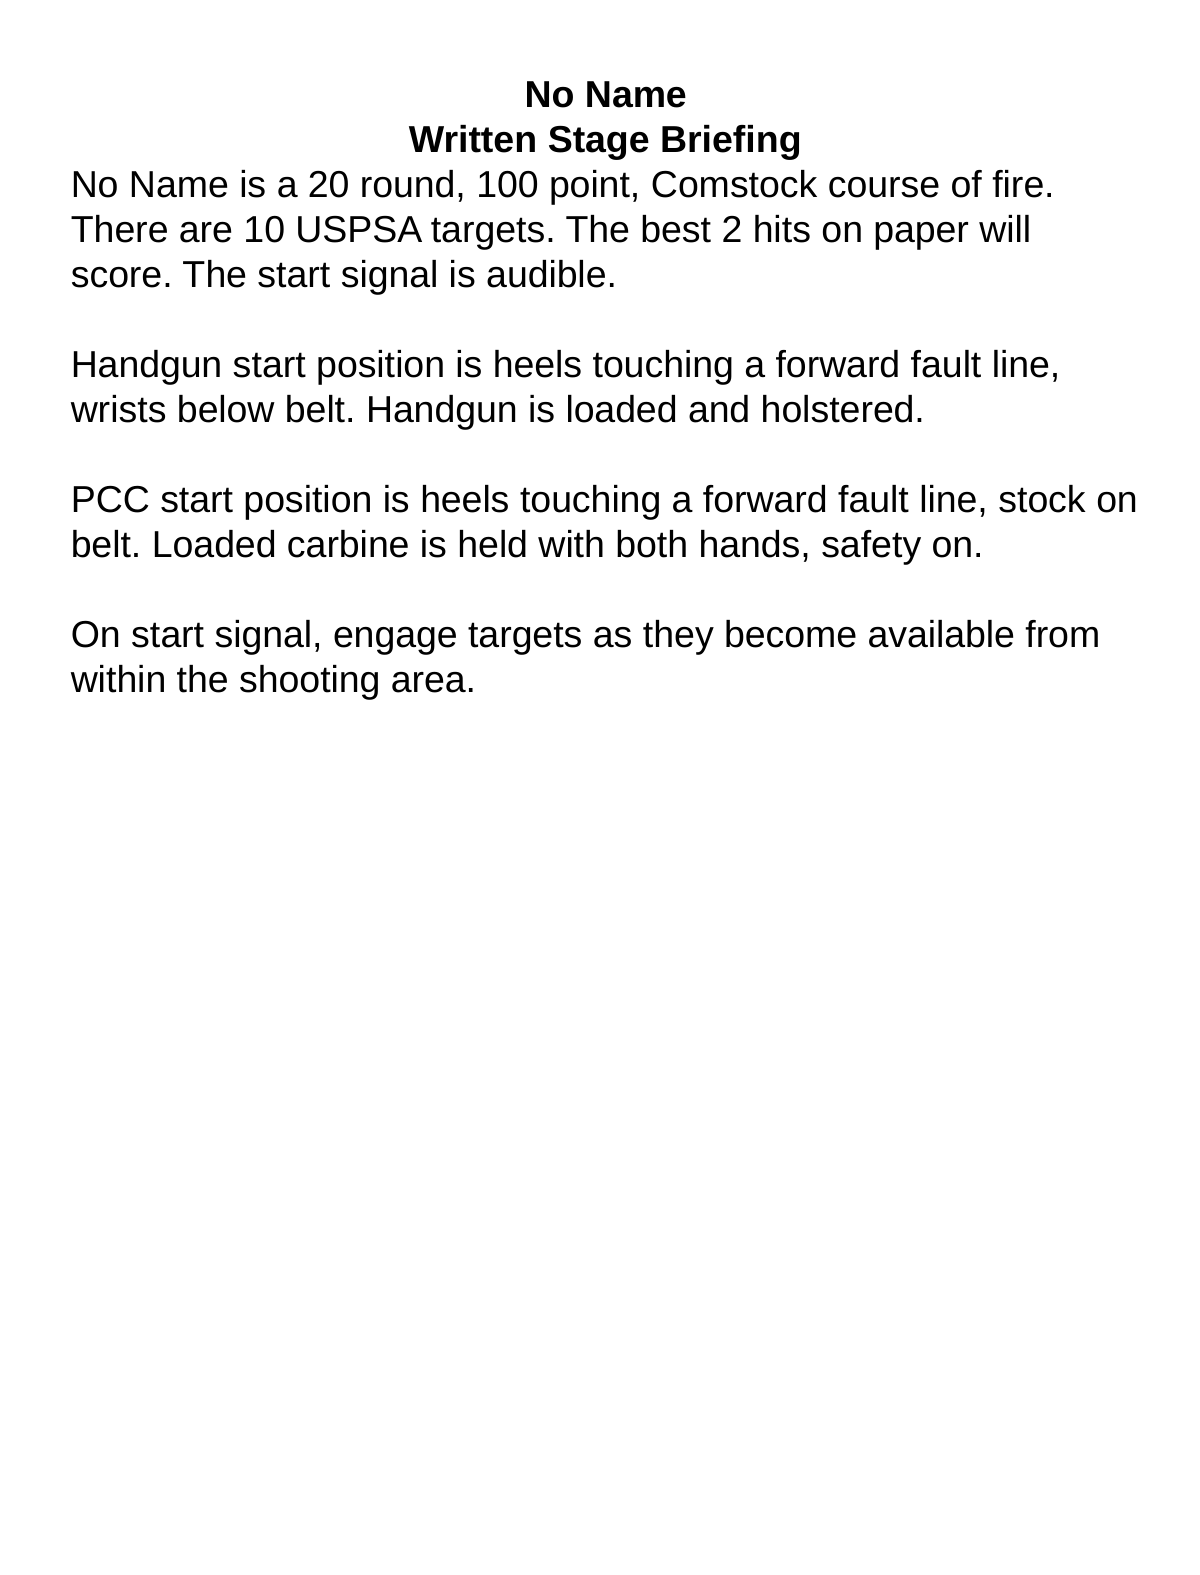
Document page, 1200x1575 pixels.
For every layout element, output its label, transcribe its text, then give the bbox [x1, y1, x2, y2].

text_box No Name Written Stage Briefing No Name is a 20 round, 100 point, Comstock course of fire. There are 10 USPSA targets. The best 2 hits on paper will score. The start signal is audible. Handgun start position is heels touching a forward fault line, wrists below belt. Handgun is loaded and holstered. PCC start position is heels touching a forward fault line, stock on belt. Loaded carbine is held with both hands, safety on. On start signal, engage targets as they become available from within the shooting area. [56, 63, 1156, 708]
